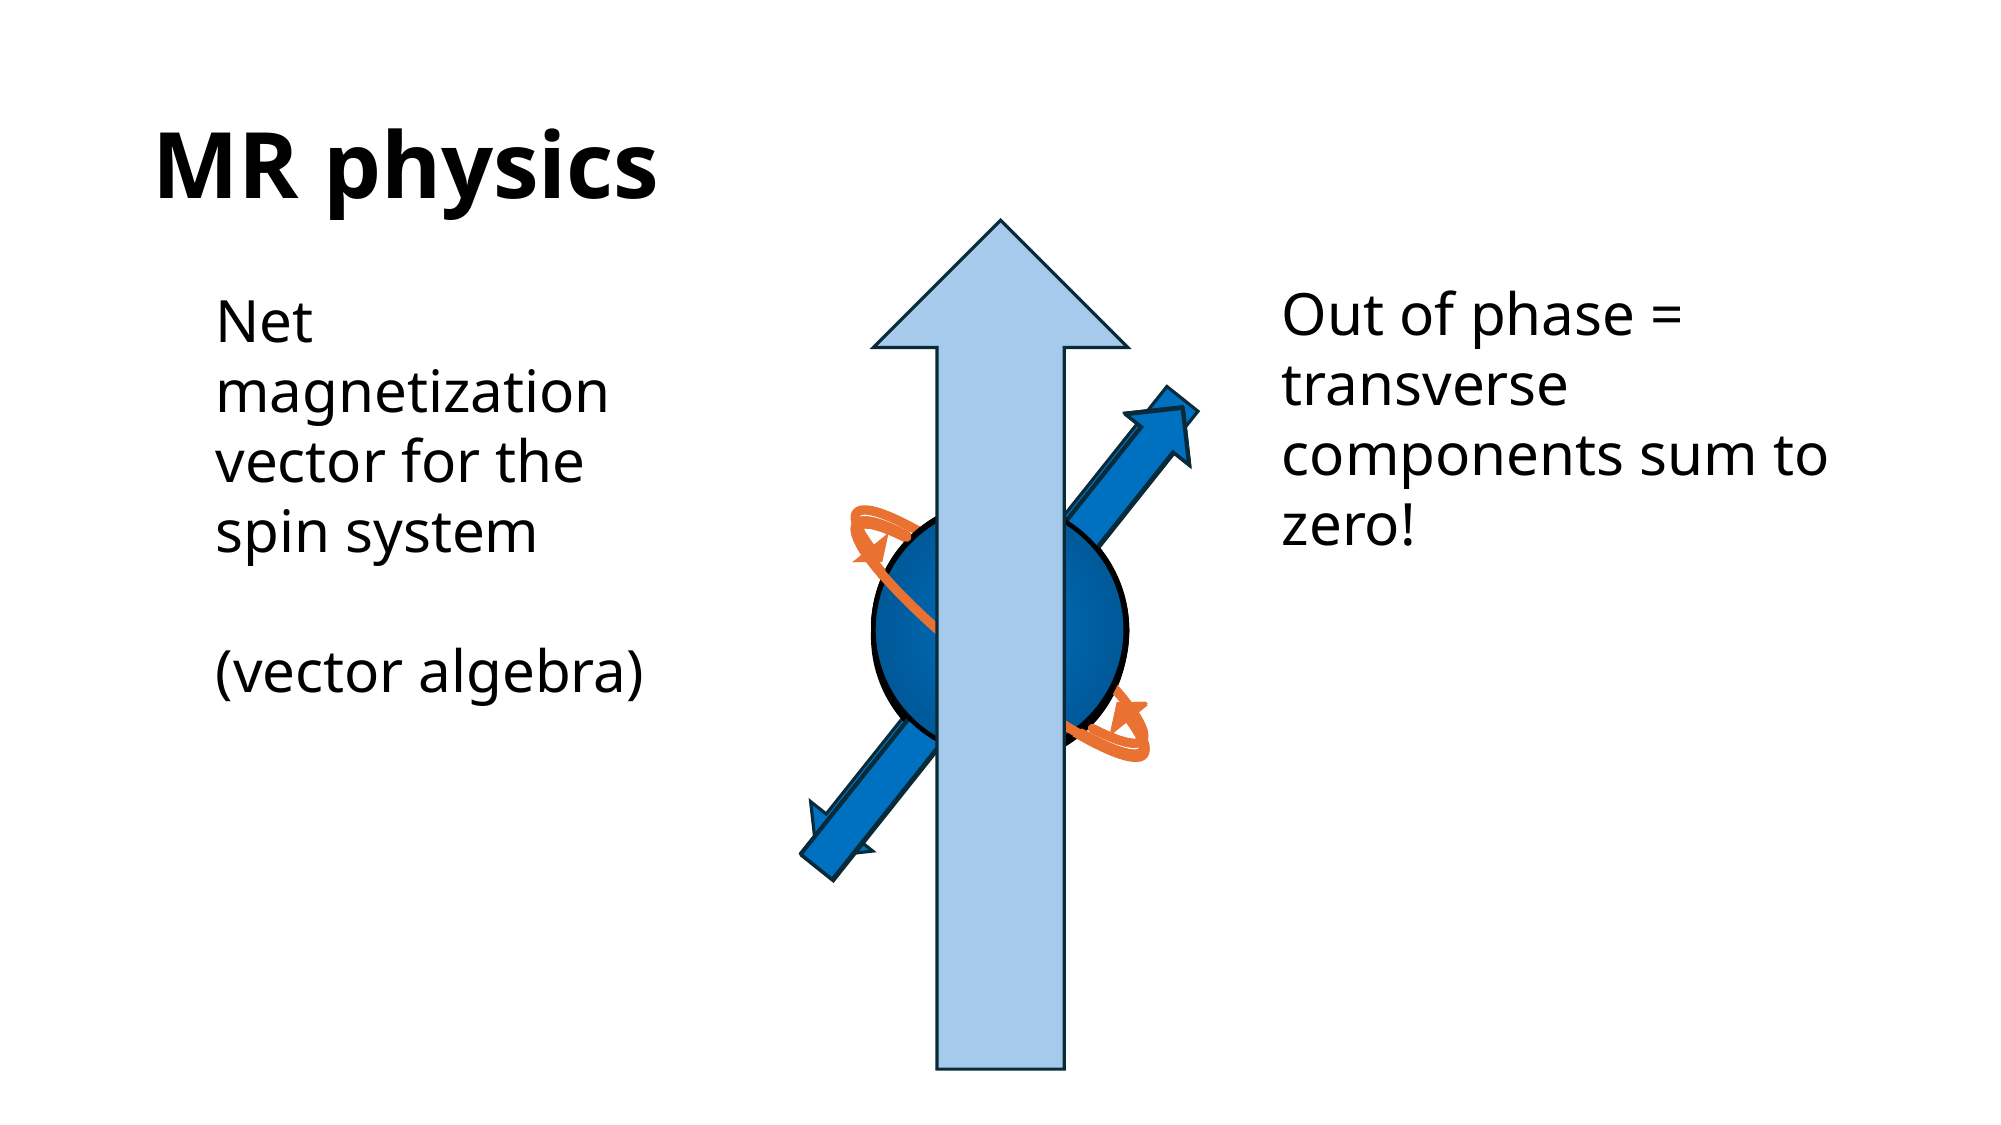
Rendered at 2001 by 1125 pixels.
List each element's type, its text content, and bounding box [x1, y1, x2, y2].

title MR physics [137, 59, 1863, 278]
text_box [884, 218, 1117, 334]
text_box Out of phase = transverse components sum to zero! [1267, 269, 1898, 565]
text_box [816, 334, 999, 342]
text_box Net magnetization vector for the spin system (vector algebra) [200, 277, 695, 712]
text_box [816, 343, 999, 932]
text_box [935, 933, 1066, 1071]
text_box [1001, 334, 1183, 342]
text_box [1001, 343, 1183, 932]
